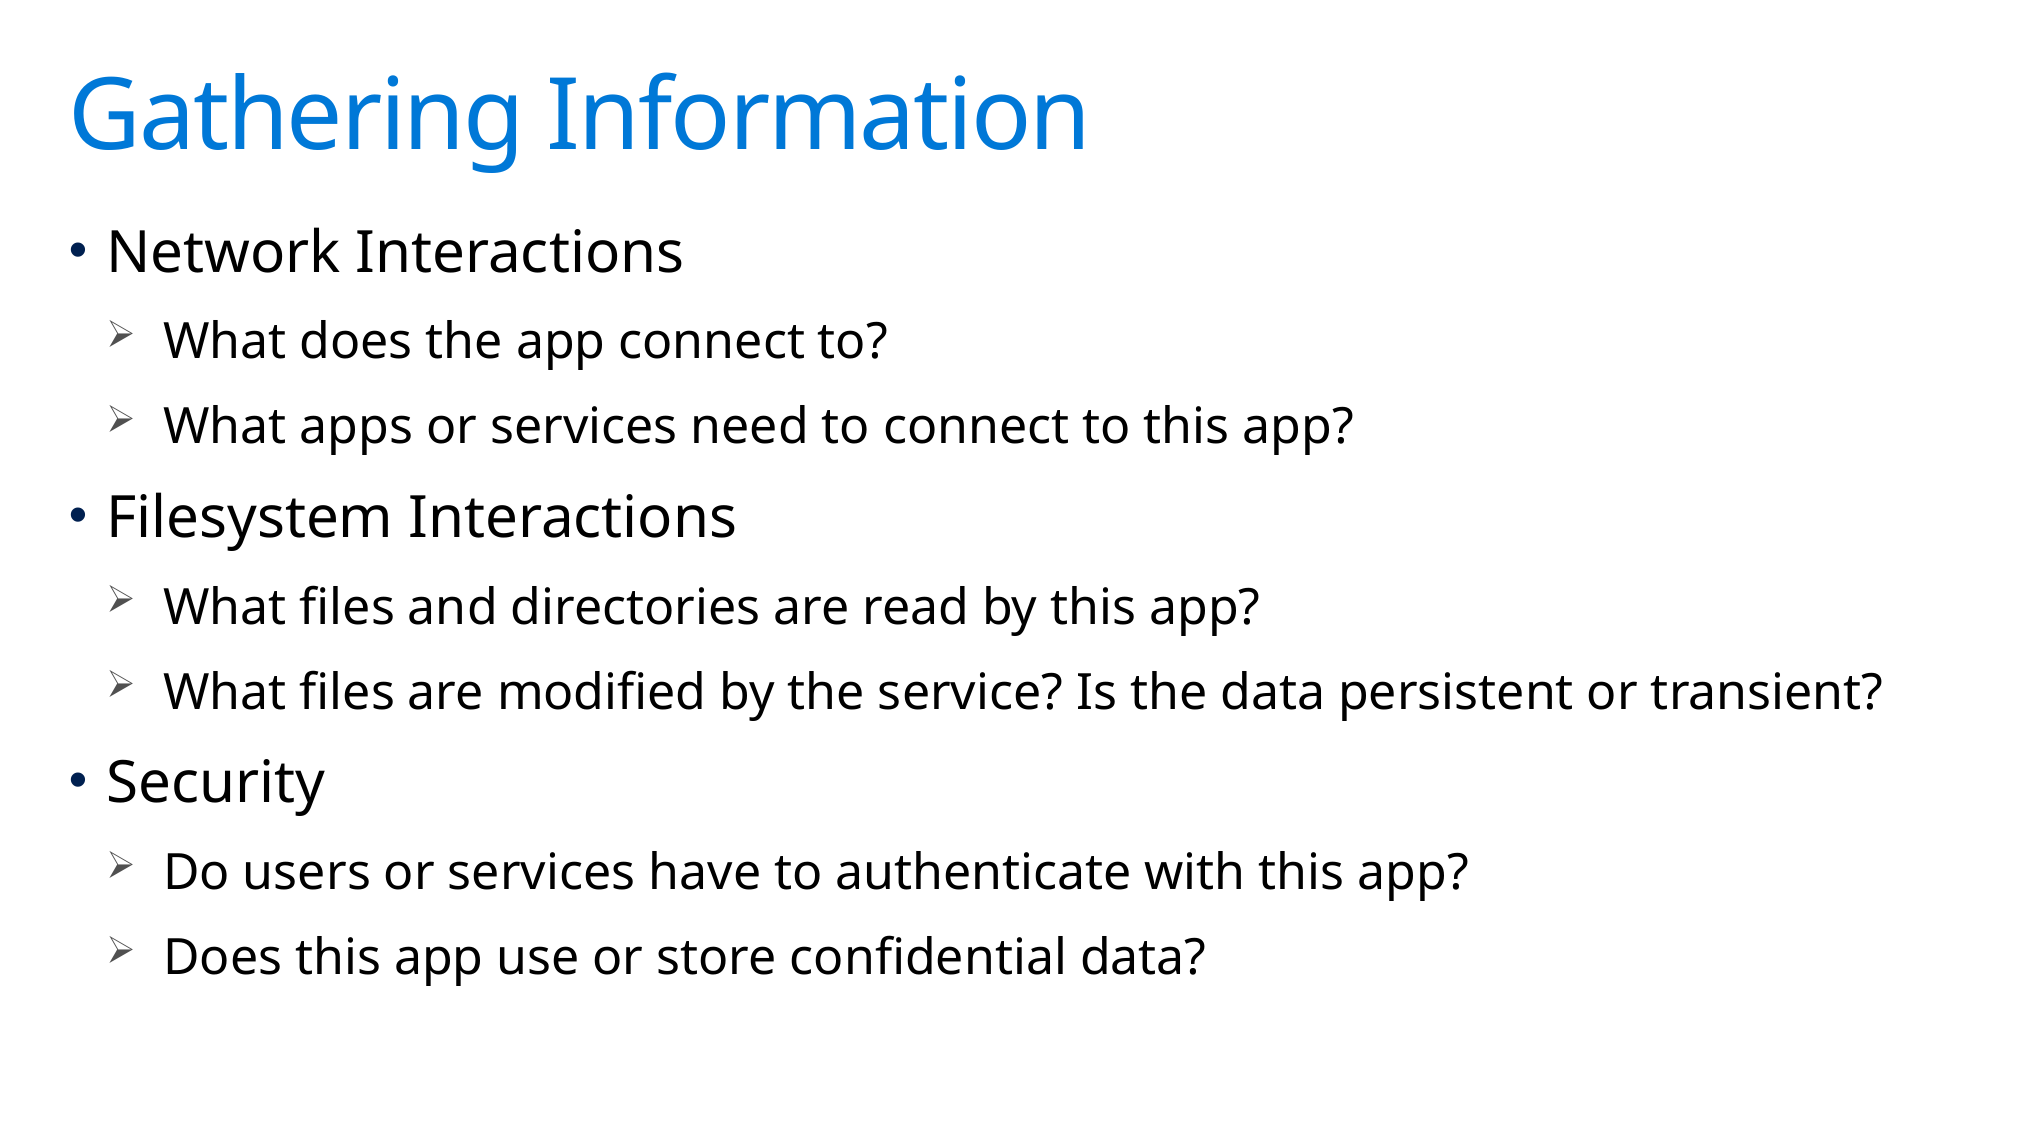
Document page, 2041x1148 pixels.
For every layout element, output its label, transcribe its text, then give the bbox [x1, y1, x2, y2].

title Gathering Information [45, 48, 1996, 199]
list Network Interactions What does the app connect to? What apps or services need to connect to this app? Filesystem Interactions What files and directories are read by this app? What files are modified by the service? Is the data persistent or transient? Security Do users or services have to authenticate with this app? Does this app use or store confidential data? [45, 199, 1996, 1075]
